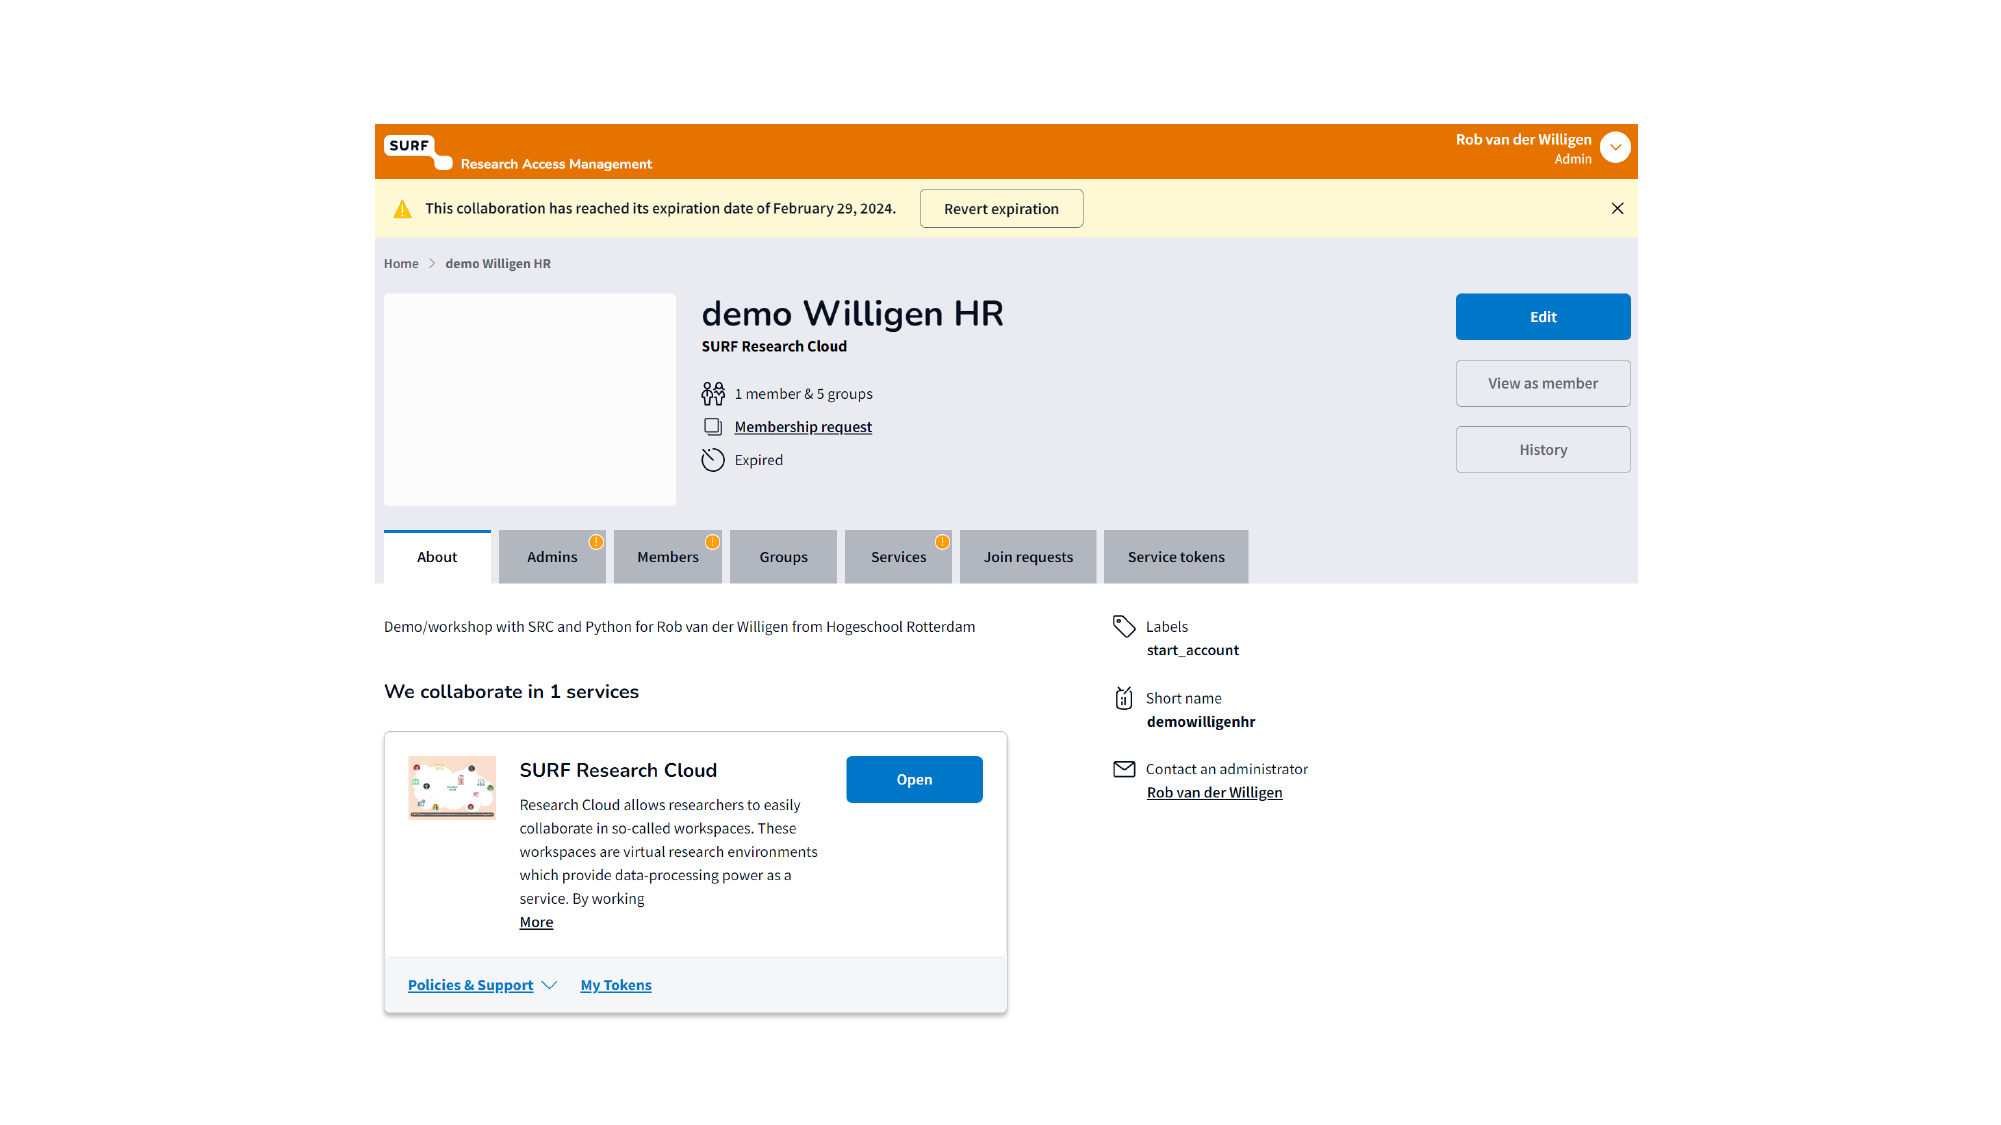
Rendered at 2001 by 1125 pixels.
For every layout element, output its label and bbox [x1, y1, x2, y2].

picture [374, 124, 1638, 1027]
